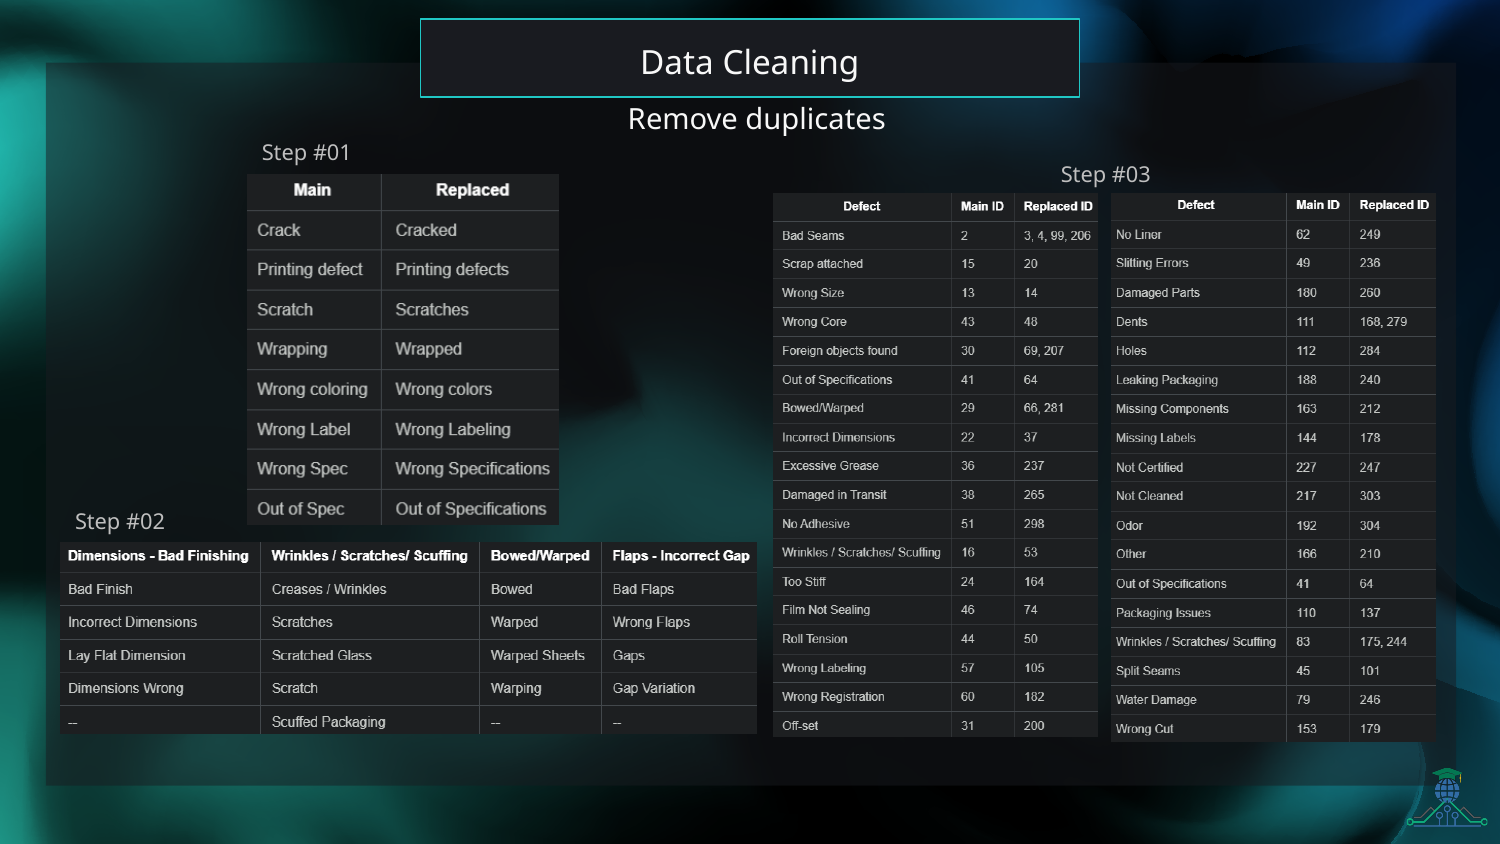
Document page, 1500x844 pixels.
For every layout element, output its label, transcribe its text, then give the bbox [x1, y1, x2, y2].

text_box Step #01 [247, 131, 371, 172]
text_box Step #03 [1046, 153, 1170, 194]
picture [0, 0, 1500, 844]
text_box [45, 62, 1457, 786]
subtitle Data Cleaning [420, 18, 1080, 98]
text_box Step #02 [60, 499, 184, 541]
text_box Remove duplicates [523, 93, 990, 144]
